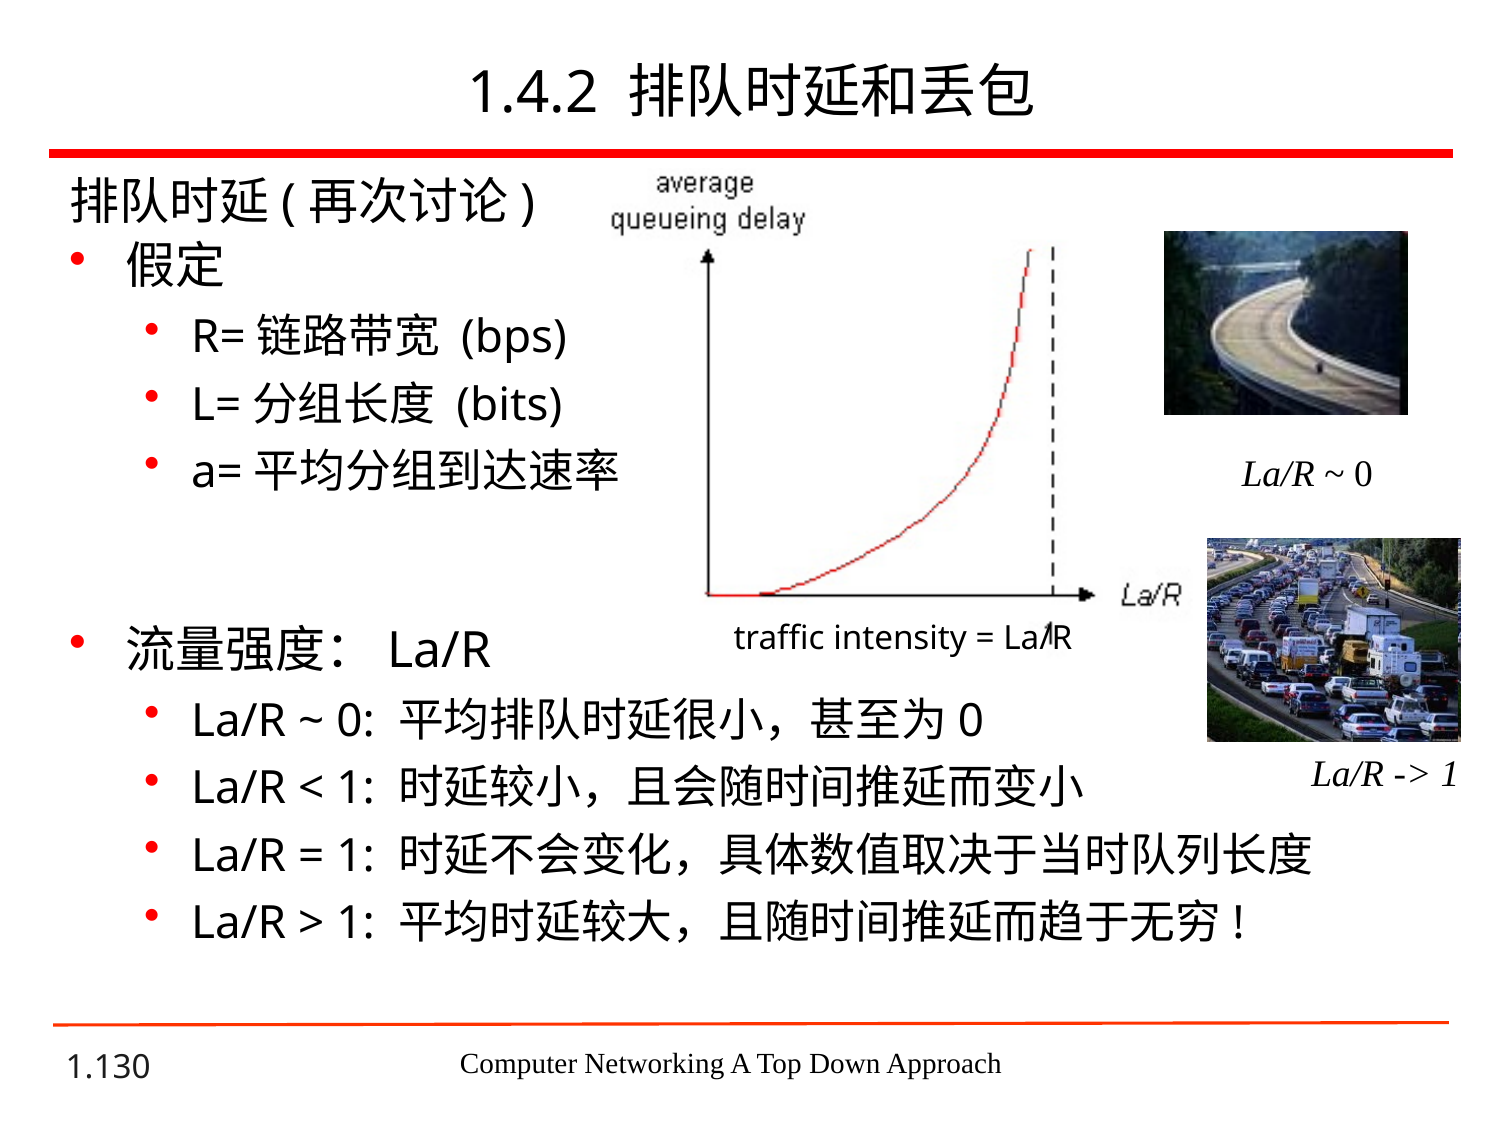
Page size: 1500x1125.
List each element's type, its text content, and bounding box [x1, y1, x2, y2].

text_box La/R -> 1 [1296, 741, 1475, 802]
picture [602, 168, 1408, 670]
title 1.4.2 排队时延和丢包 [51, 33, 1452, 146]
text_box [1025, 122, 1136, 280]
text_box La/R ~ 0 [1227, 441, 1388, 502]
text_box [548, 569, 769, 727]
list 排队时延(再次讨论) 假定 R=链路带宽 (bps) L=分组长度 (bits) a=平均分组到达速率 流量强度：La/R La/R ~ 0: 平均排队时延很小，甚至为0 La/R < 1: 时延较小，且会随时间推延而变小 La/R = 1: 时延不会变化，具体数值取决于当时队列长度 La/R > 1: 平均时延较大，且随时间推延而趋于无穷! [53, 168, 1447, 1014]
picture [1207, 537, 1462, 742]
